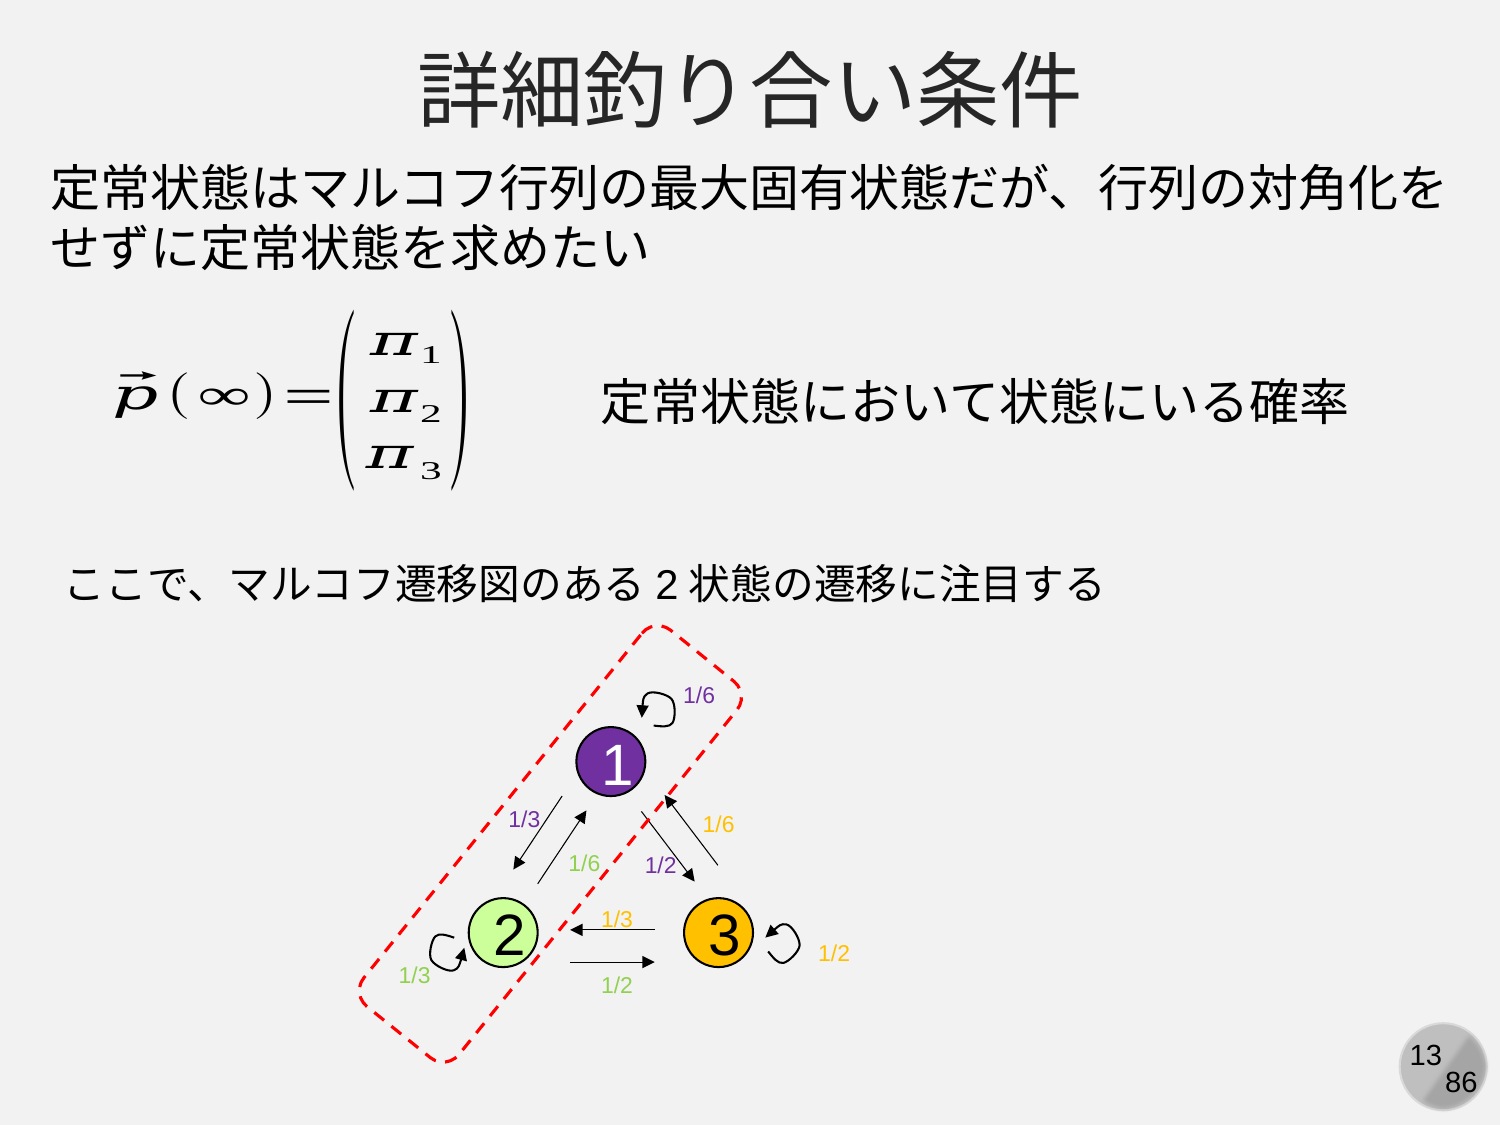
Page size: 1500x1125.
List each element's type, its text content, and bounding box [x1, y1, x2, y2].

list 詳細釣り合い条件 [0, 31, 1500, 155]
text_box [609, 624, 724, 673]
text_box 定常状態はマルコフ行列の最大固有状態だが、行列の対角化をせずに定常状態を求めたい [35, 148, 1465, 284]
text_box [383, 673, 866, 1007]
text_box ここで、マルコフ遷移図のある2状態の遷移に注目する [48, 550, 1121, 616]
text_box [358, 954, 499, 1063]
